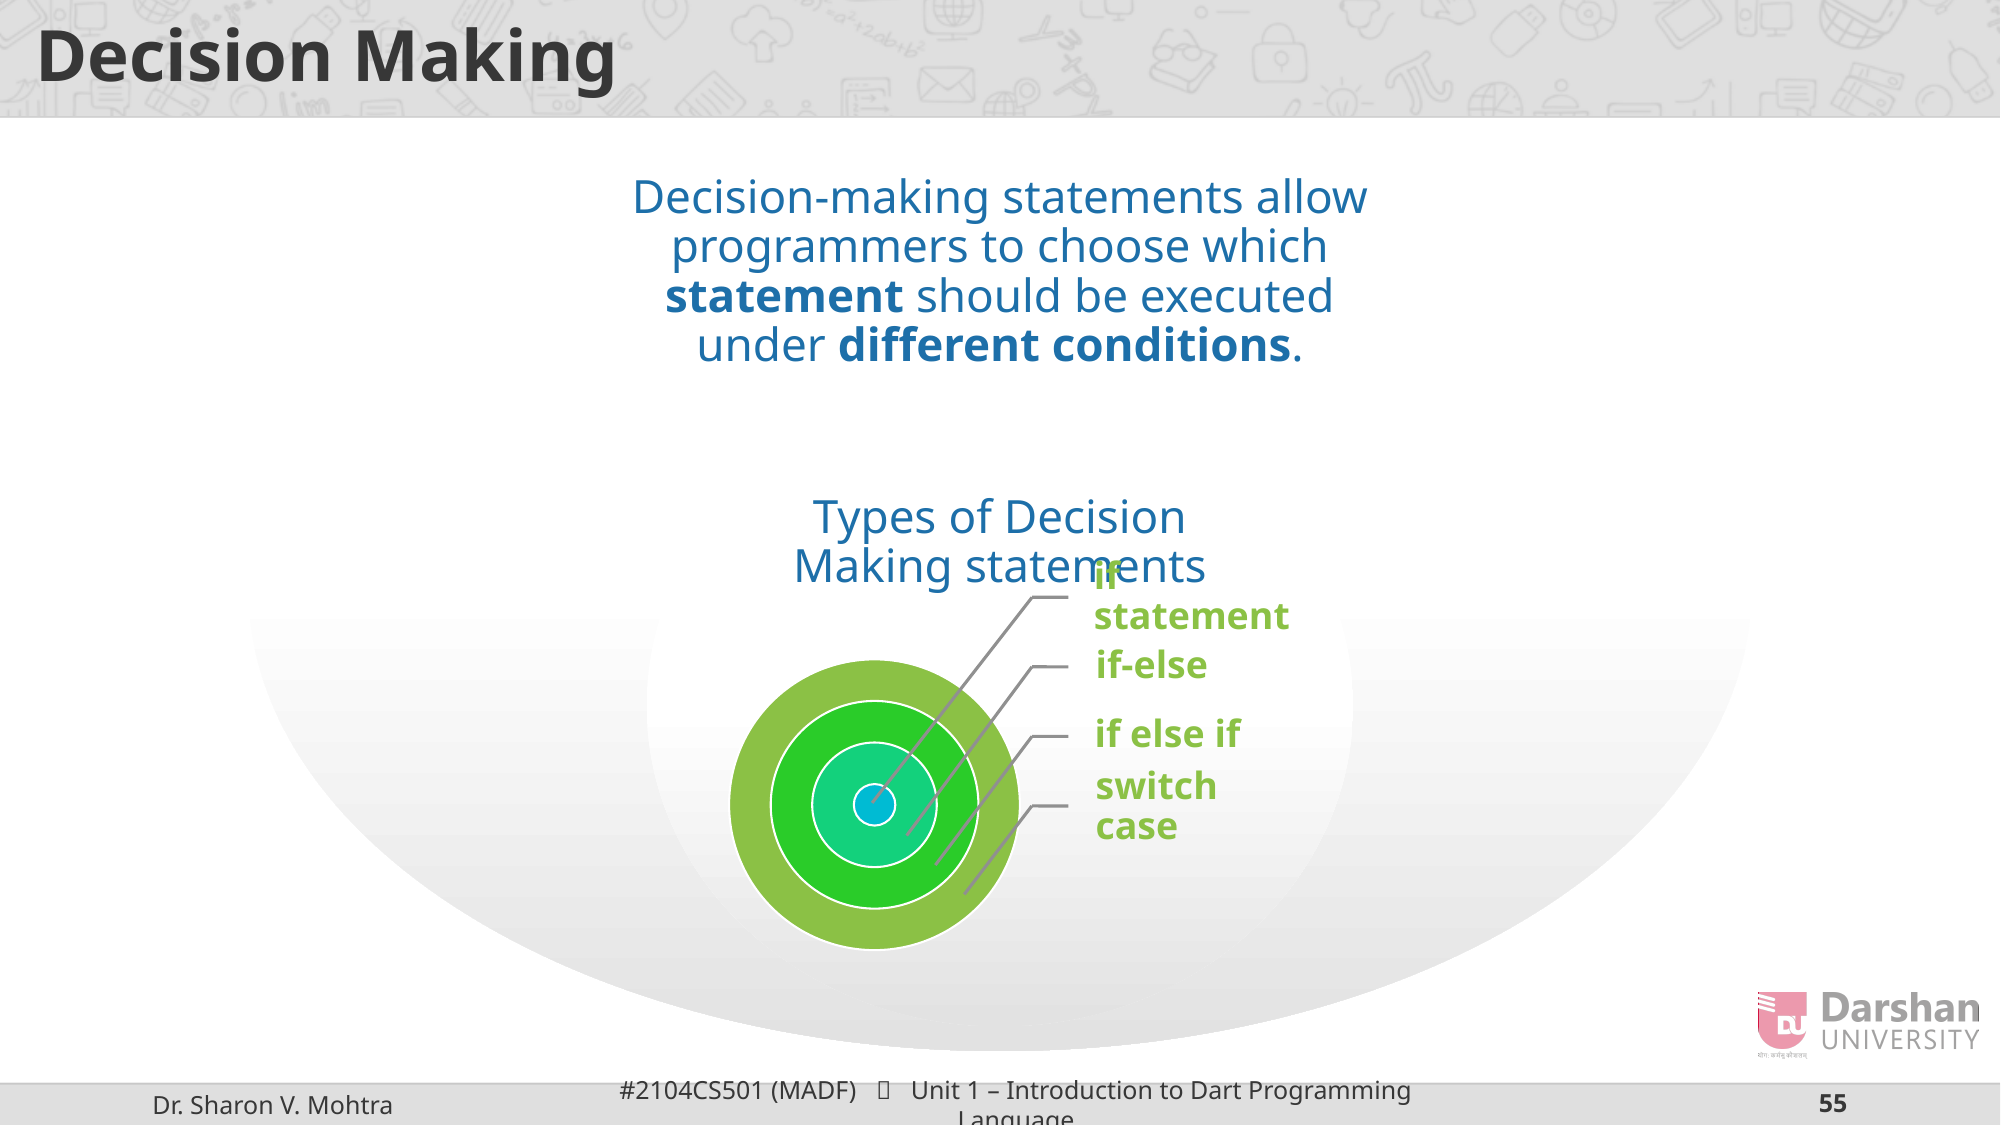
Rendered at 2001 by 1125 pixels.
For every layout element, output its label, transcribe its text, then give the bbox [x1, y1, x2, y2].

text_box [248, 124, 1752, 1052]
title Decision Making [0, 0, 2000, 117]
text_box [1758, 992, 1979, 1059]
